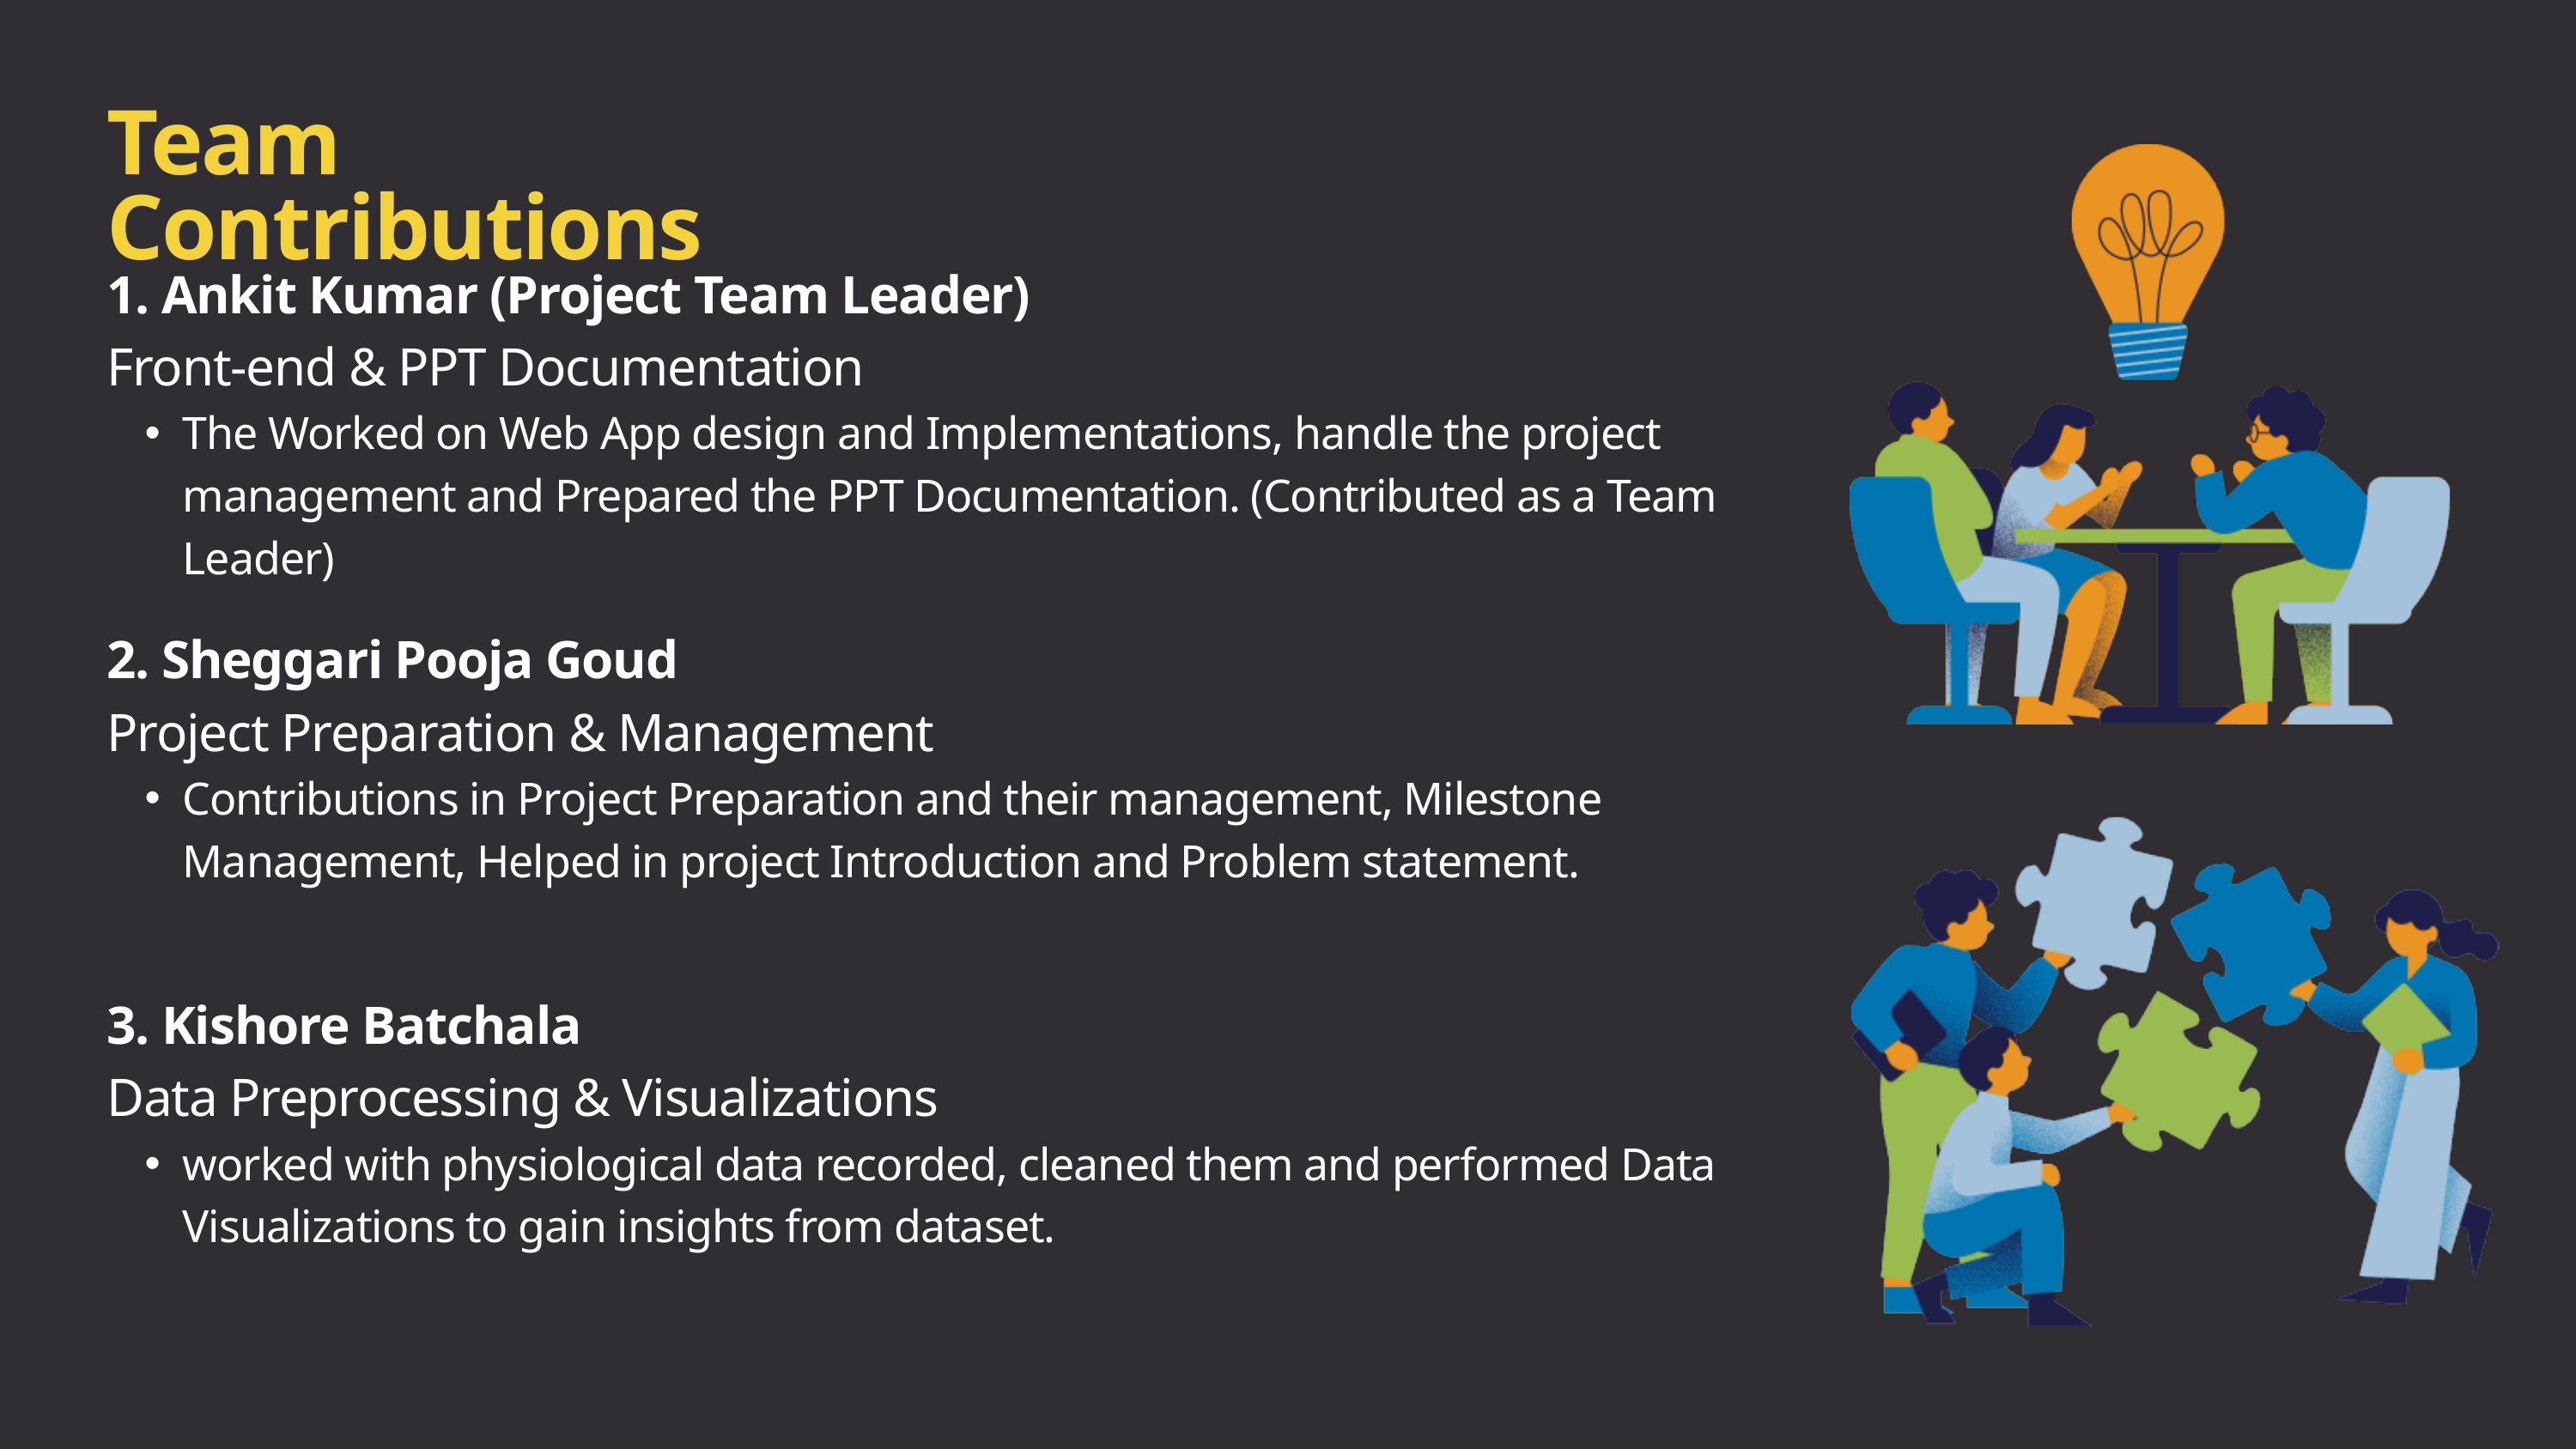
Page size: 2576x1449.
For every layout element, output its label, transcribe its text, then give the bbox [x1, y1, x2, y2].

text_box 1. Ankit Kumar (Project Team Leader) Front-end & PPT Documentation The Worked on Web App design and Implementations, handle the project management and Prepared the PPT Documentation. (Contributed as a Team Leader) [106, 251, 1850, 616]
text_box [1850, 815, 2500, 1328]
text_box 2. Sheggari Pooja Goud Project Preparation & Management Contributions in Project Preparation and their management, Milestone Management, Helped in project Introduction and Problem statement. [106, 616, 1850, 949]
text_box [1850, 144, 2451, 724]
text_box 3. Kishore Batchala Data Preprocessing & Visualizations worked with physiological data recorded, cleaned them and performed Data Visualizations to gain insights from dataset. [106, 981, 1850, 1315]
text_box Team Contributions [106, 107, 928, 251]
